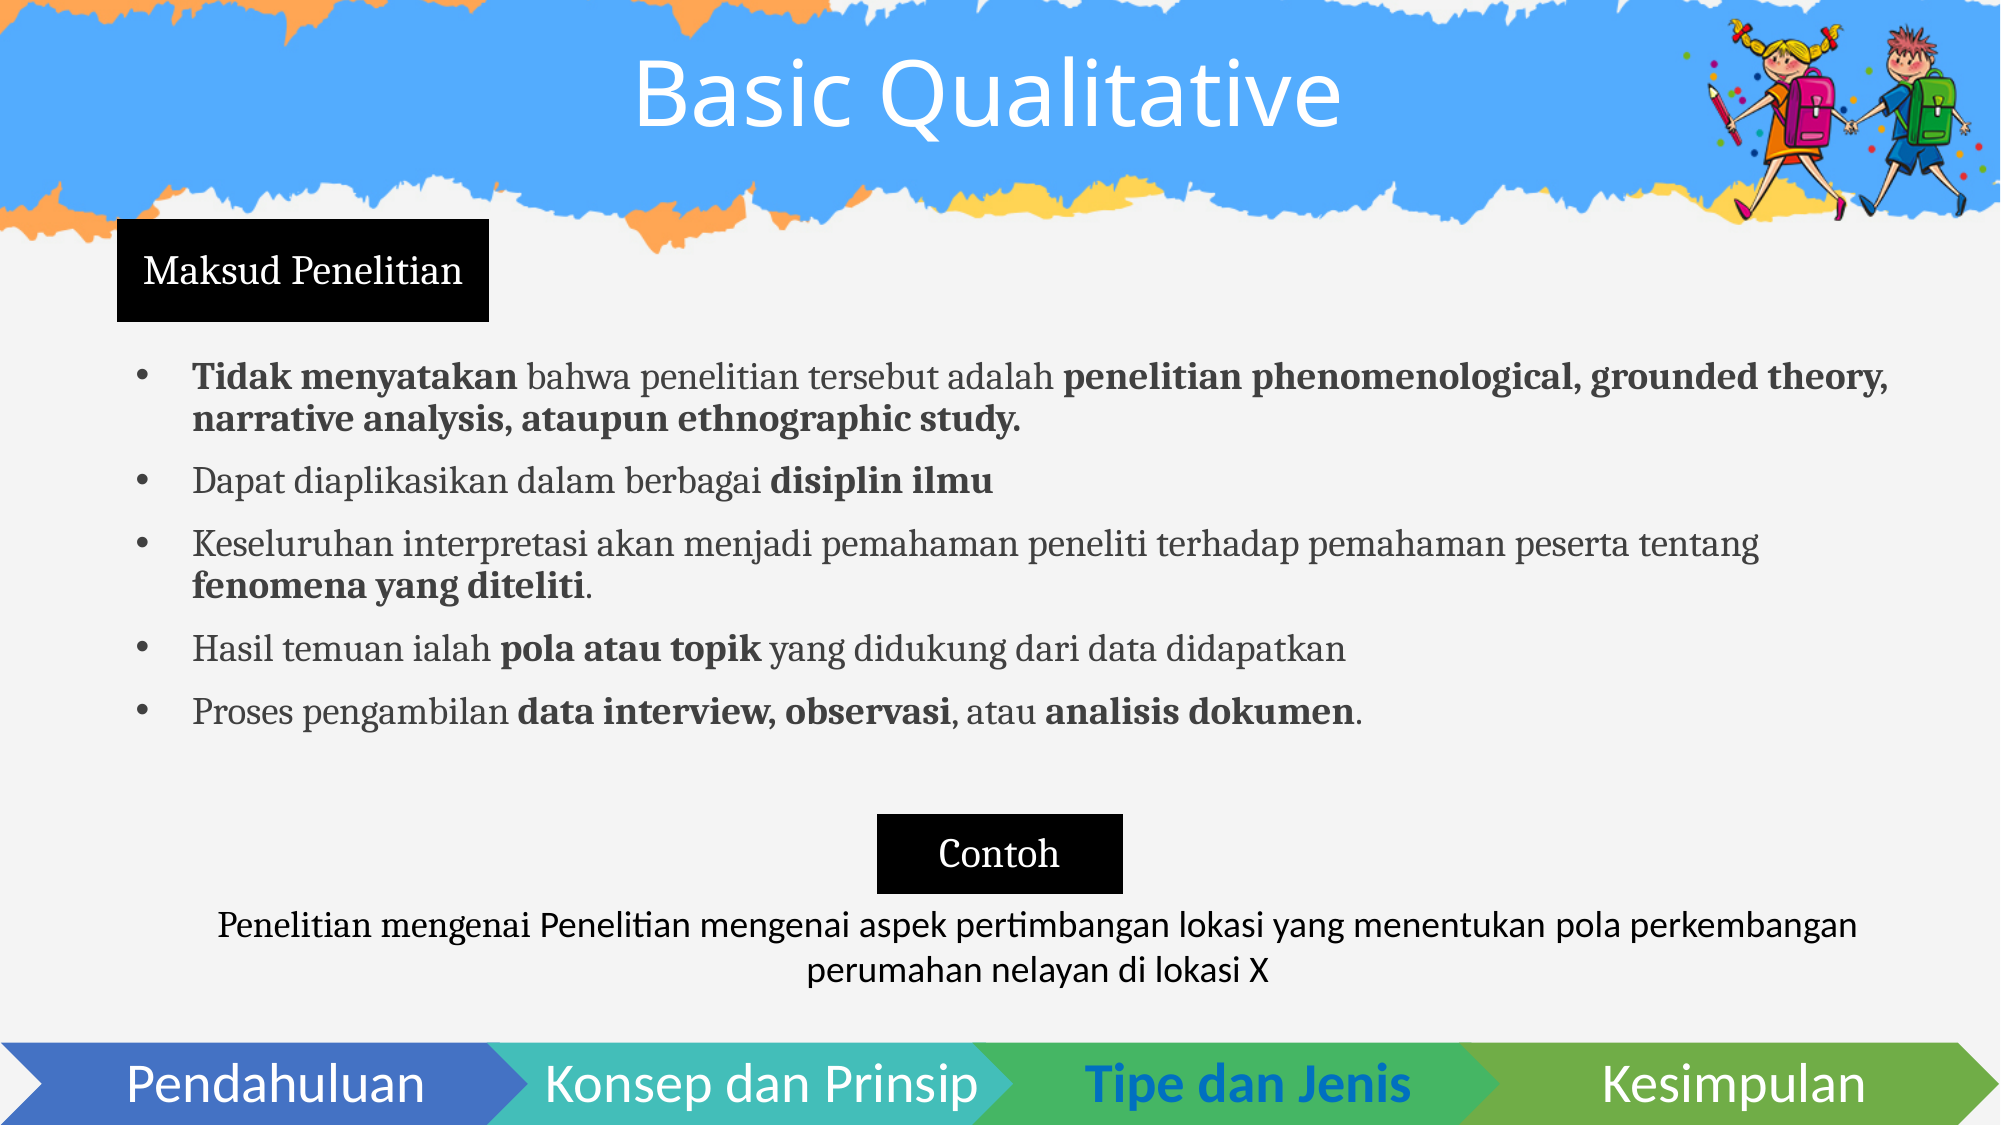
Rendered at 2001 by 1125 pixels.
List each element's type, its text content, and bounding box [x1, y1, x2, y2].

list Tidak menyatakan bahwa penelitian tersebut adalah penelitian phenomenological, grounded theory, narrative analysis, ataupun ethnographic study. Dapat diaplikasikan dalam berbagai disiplin ilmu Keseluruhan interpretasi akan menjadi pemahaman peneliti terhadap pemahaman peserta tentang fenomena yang diteliti. Hasil temuan ialah pola atau topik yang didukung dari data didapatkan Proses pengambilan data interview, observasi, atau analisis dokumen. [70, 348, 1930, 1004]
text_box Contoh [877, 814, 1123, 892]
text_box Penelitian mengenai Penelitian mengenai aspek pertimbangan lokasi yang menentukan pola perkembangan perumahan nelayan di lokasi X [127, 892, 1948, 998]
text_box Maksud Penelitian [117, 219, 489, 322]
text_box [0, 1042, 2000, 1125]
title Basic Qualitative [0, 0, 2000, 194]
picture [0, 0, 2001, 1125]
